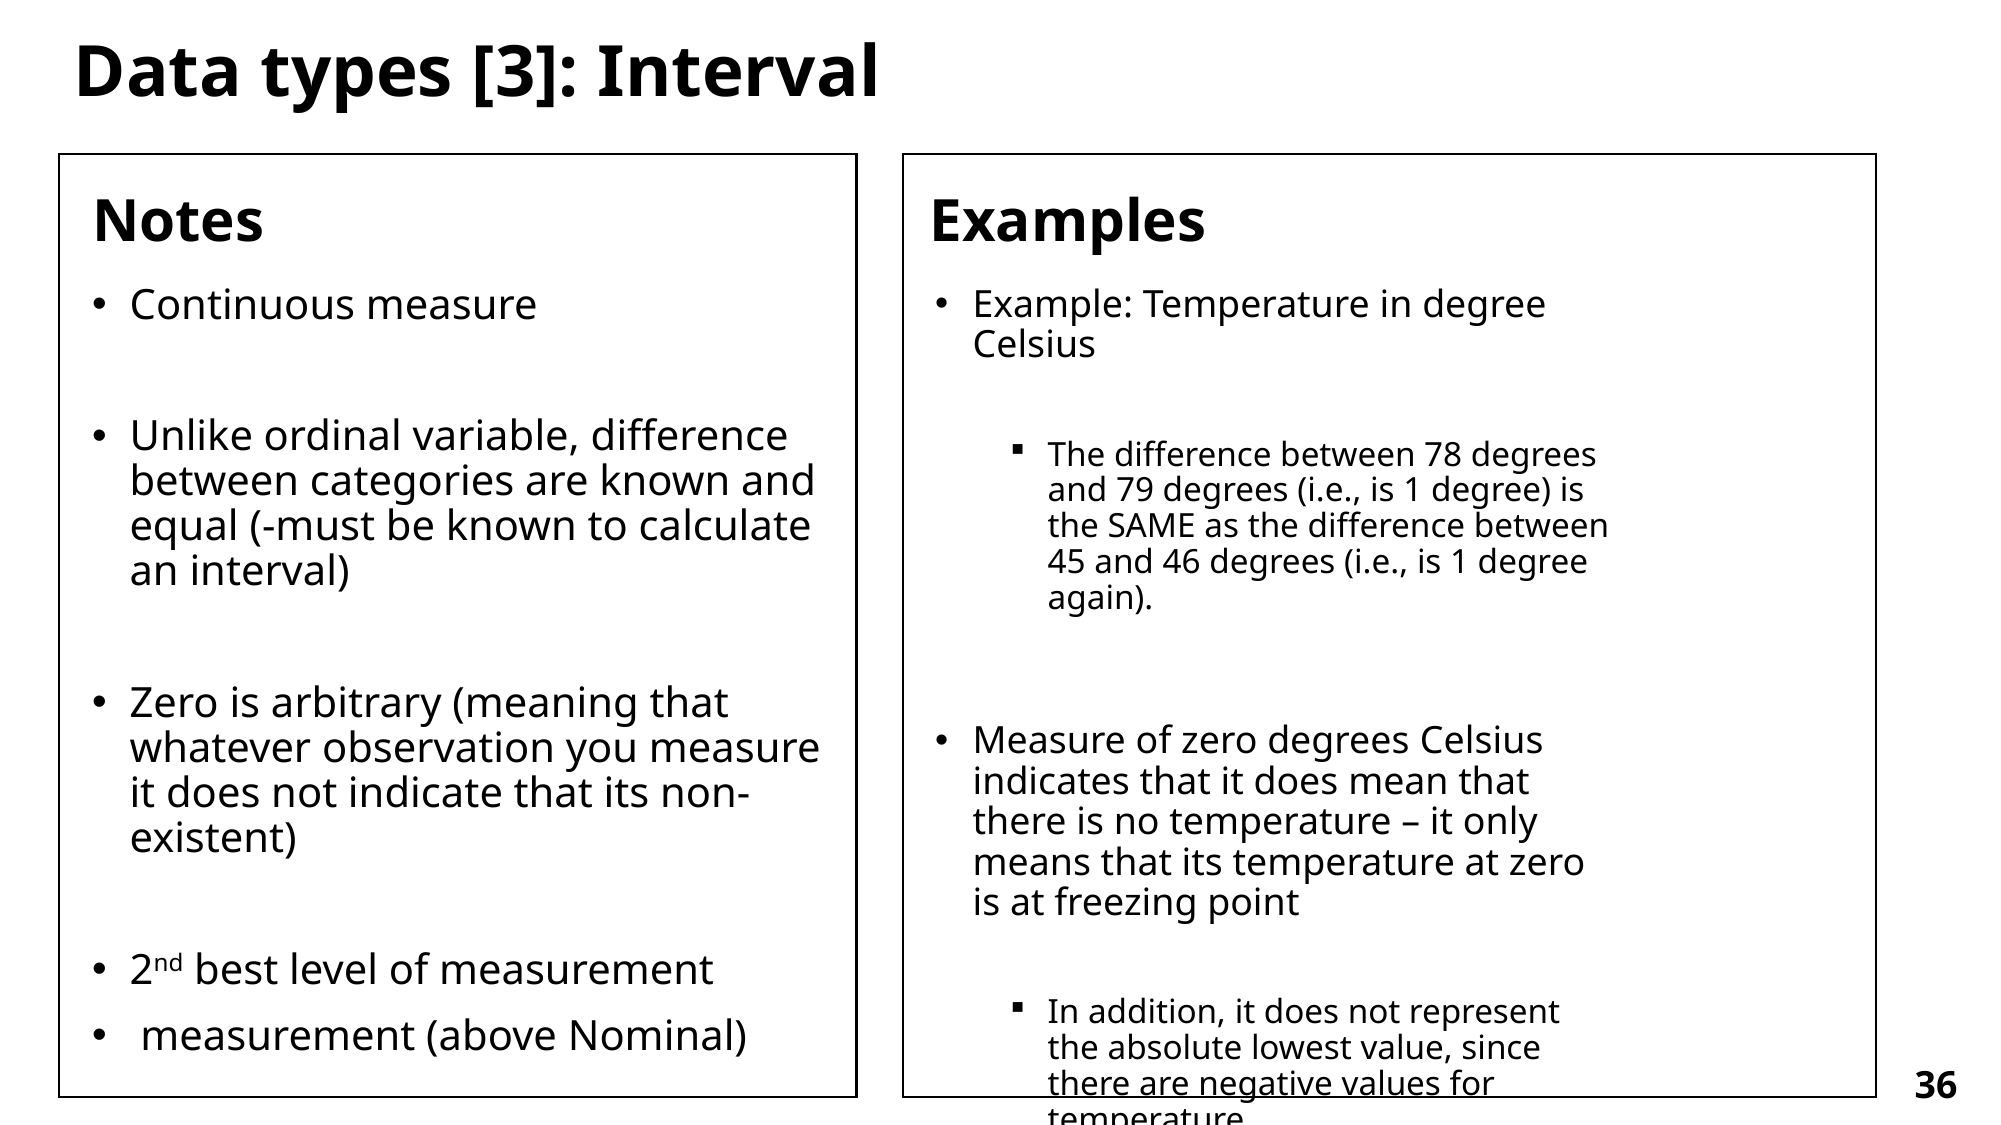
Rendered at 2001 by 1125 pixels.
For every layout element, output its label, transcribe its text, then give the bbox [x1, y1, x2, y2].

text_box [902, 153, 1877, 1098]
text_box 36 [1889, 1051, 1983, 1122]
text_box Data types [3]: Interval [59, 27, 1876, 114]
text_box [58, 153, 858, 1098]
